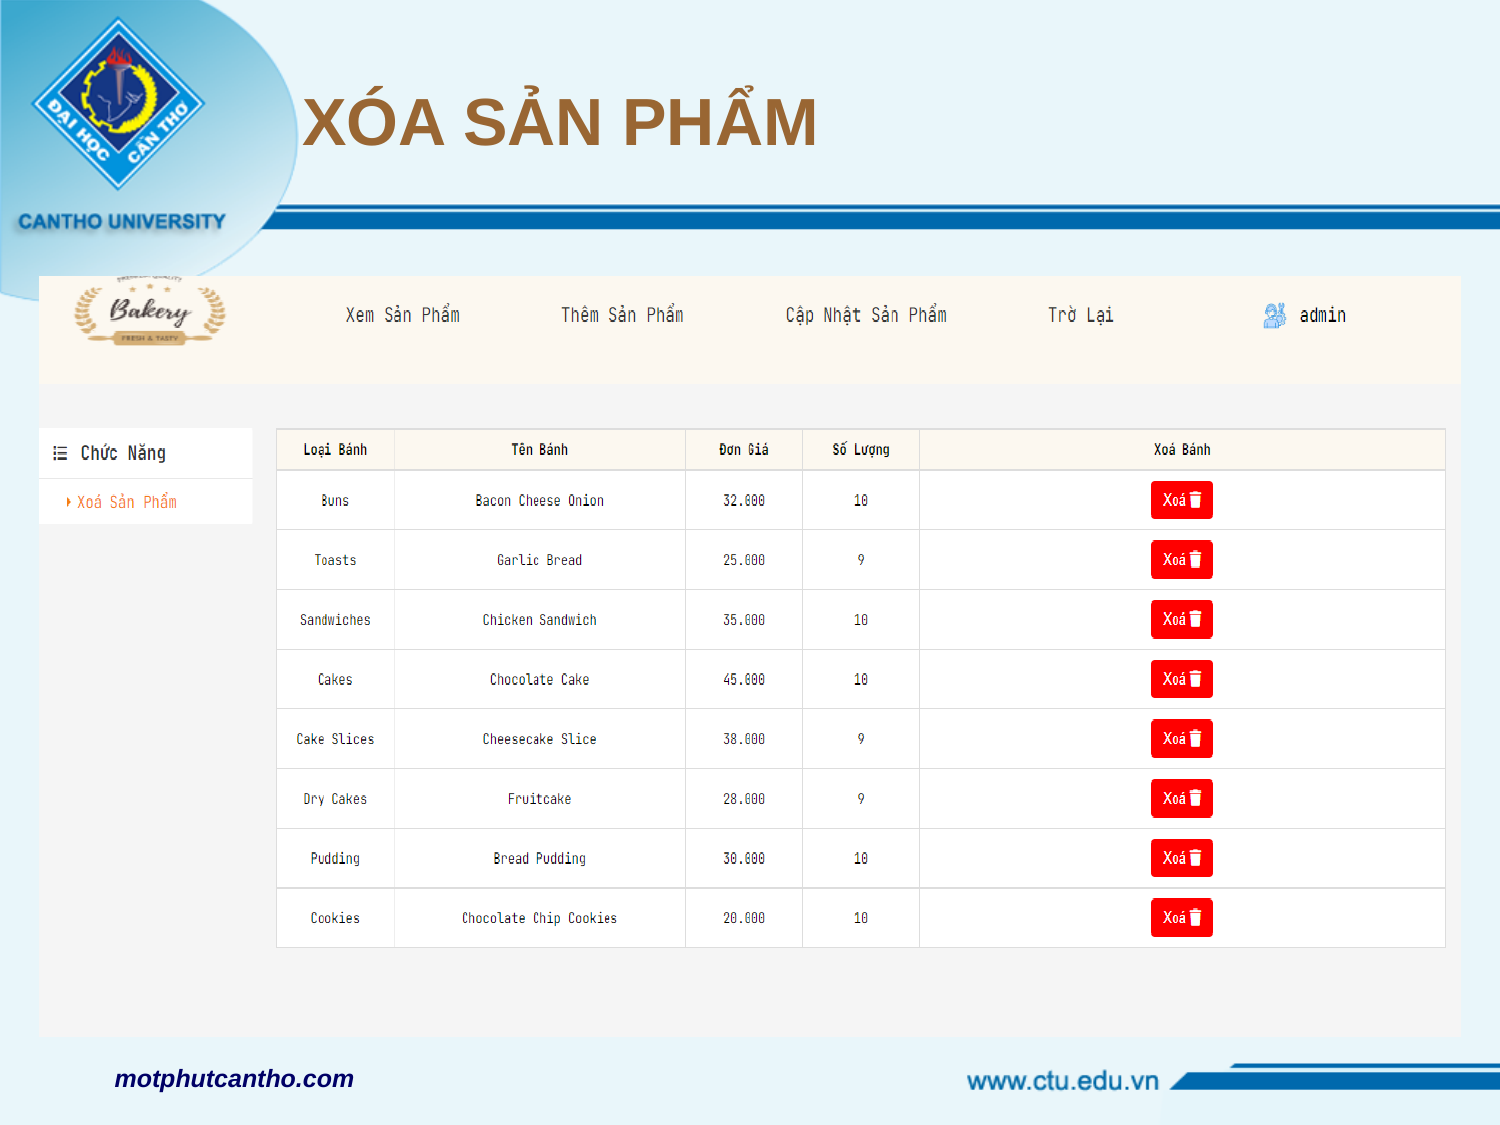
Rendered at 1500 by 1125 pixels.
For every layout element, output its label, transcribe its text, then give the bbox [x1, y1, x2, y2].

text_box motphutcantho.com [99, 1054, 675, 1100]
picture [0, 0, 1500, 1125]
title XÓA SẢN PHẨM [287, 46, 1450, 202]
